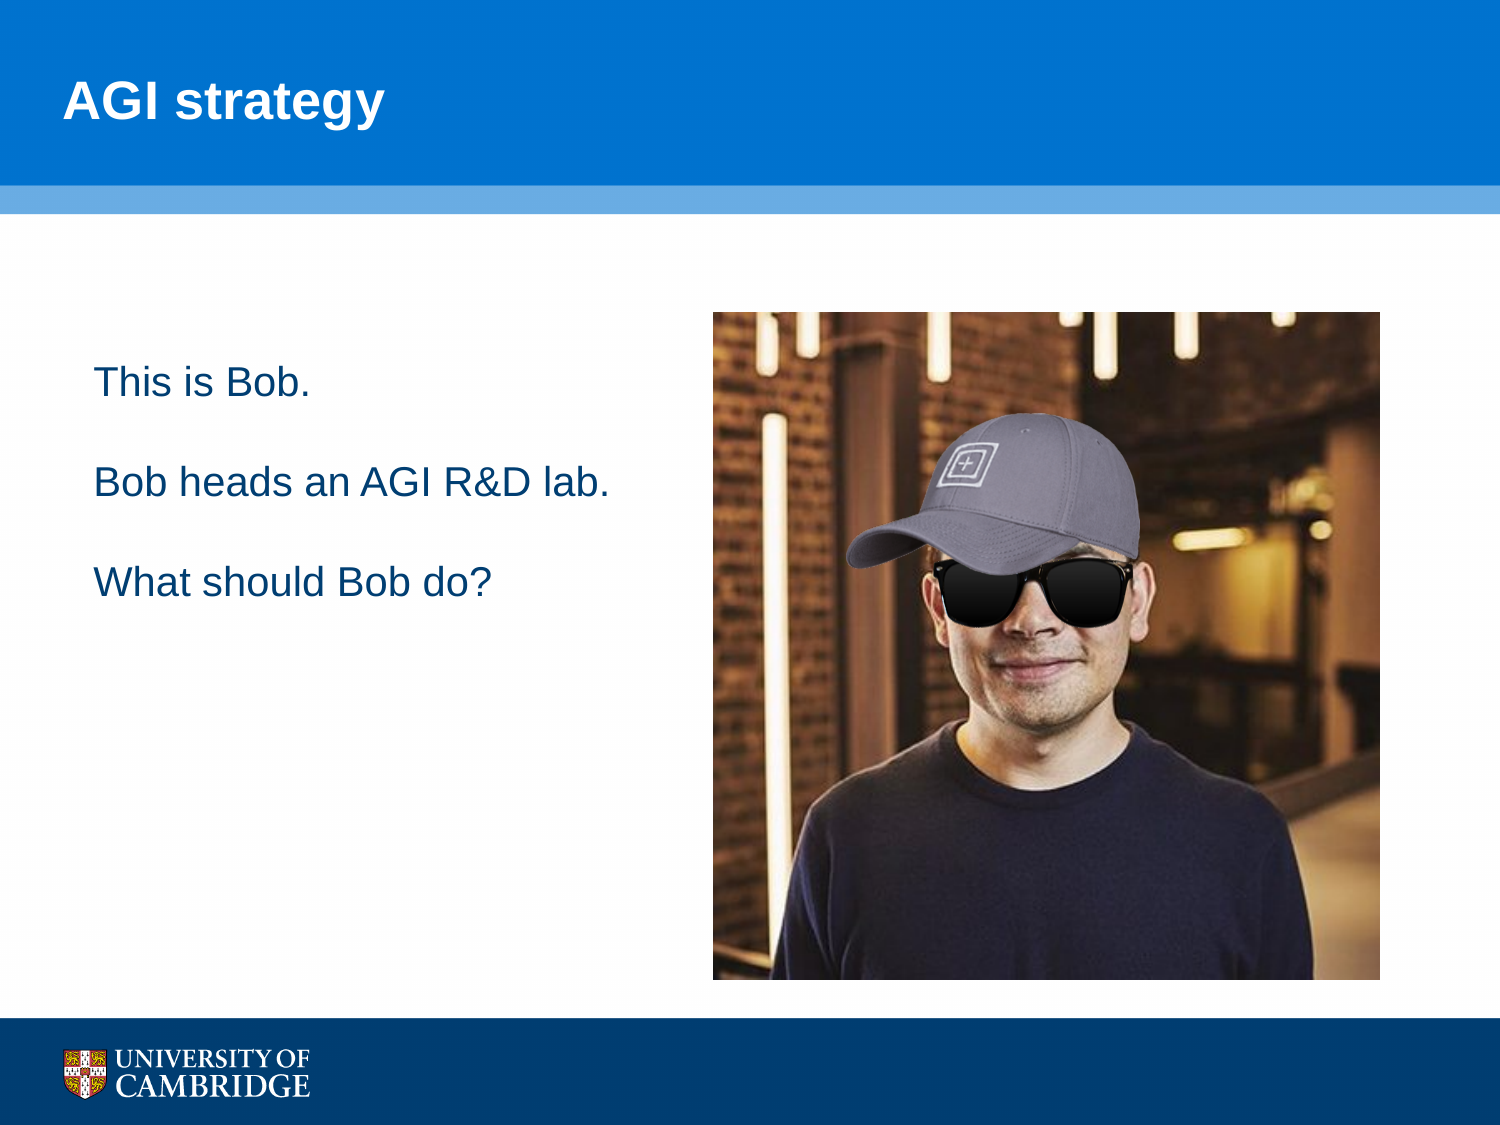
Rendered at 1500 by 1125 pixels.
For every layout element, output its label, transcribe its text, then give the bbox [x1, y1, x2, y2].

text_box This is Bob. Bob heads an AGI R&D lab. What should Bob do? [85, 347, 622, 613]
picture [0, 0, 1500, 1125]
title AGI strategy [62, 64, 1438, 136]
